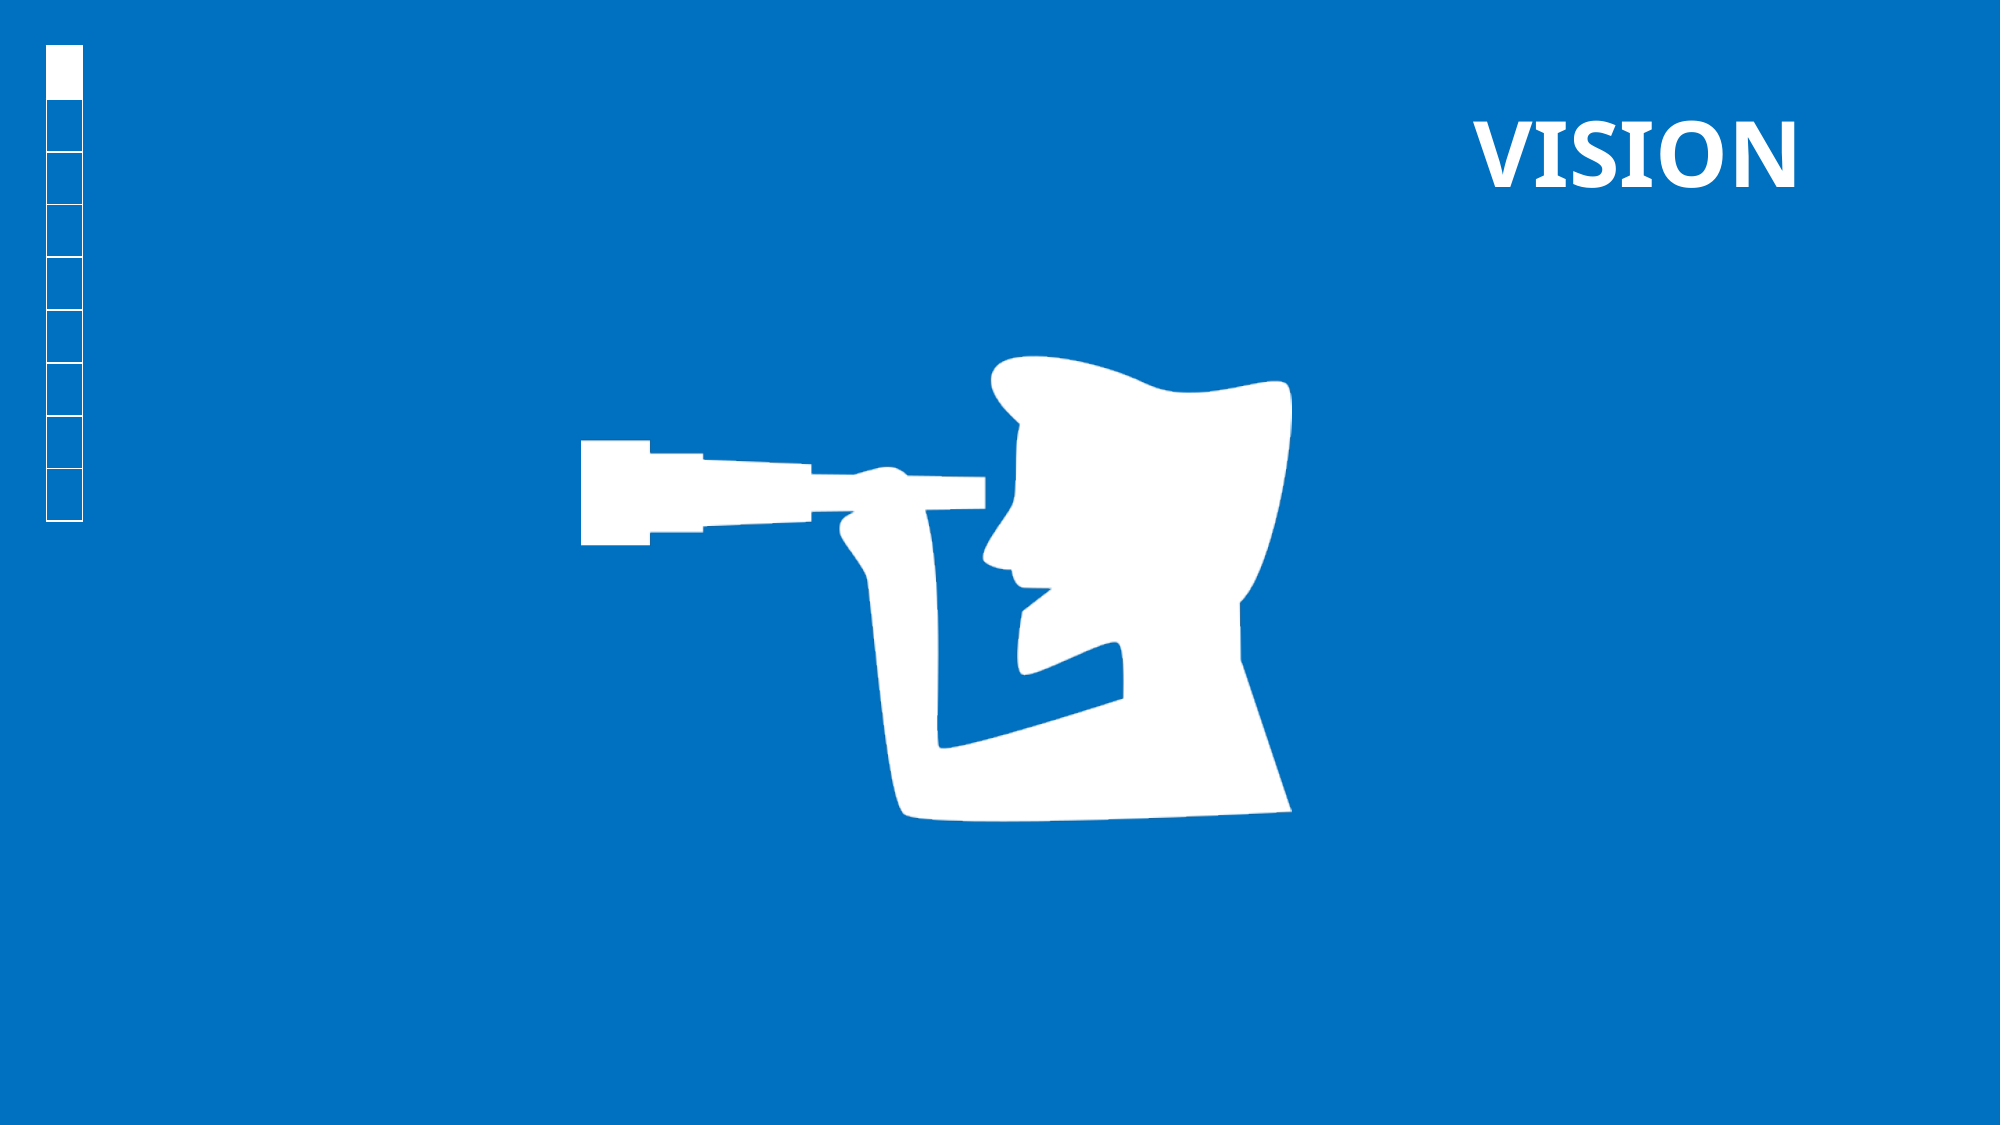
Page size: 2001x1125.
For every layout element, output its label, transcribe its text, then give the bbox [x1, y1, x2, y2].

table_cell [47, 258, 82, 309]
table_cell [47, 100, 82, 151]
table_cell [47, 205, 82, 256]
table_cell [47, 364, 82, 415]
table_cell [47, 469, 82, 520]
table_cell [47, 417, 82, 468]
table_cell [47, 311, 82, 362]
title VISION [1458, 80, 1877, 236]
picture [580, 233, 1292, 945]
table_cell [47, 153, 82, 204]
table_header [47, 47, 82, 98]
